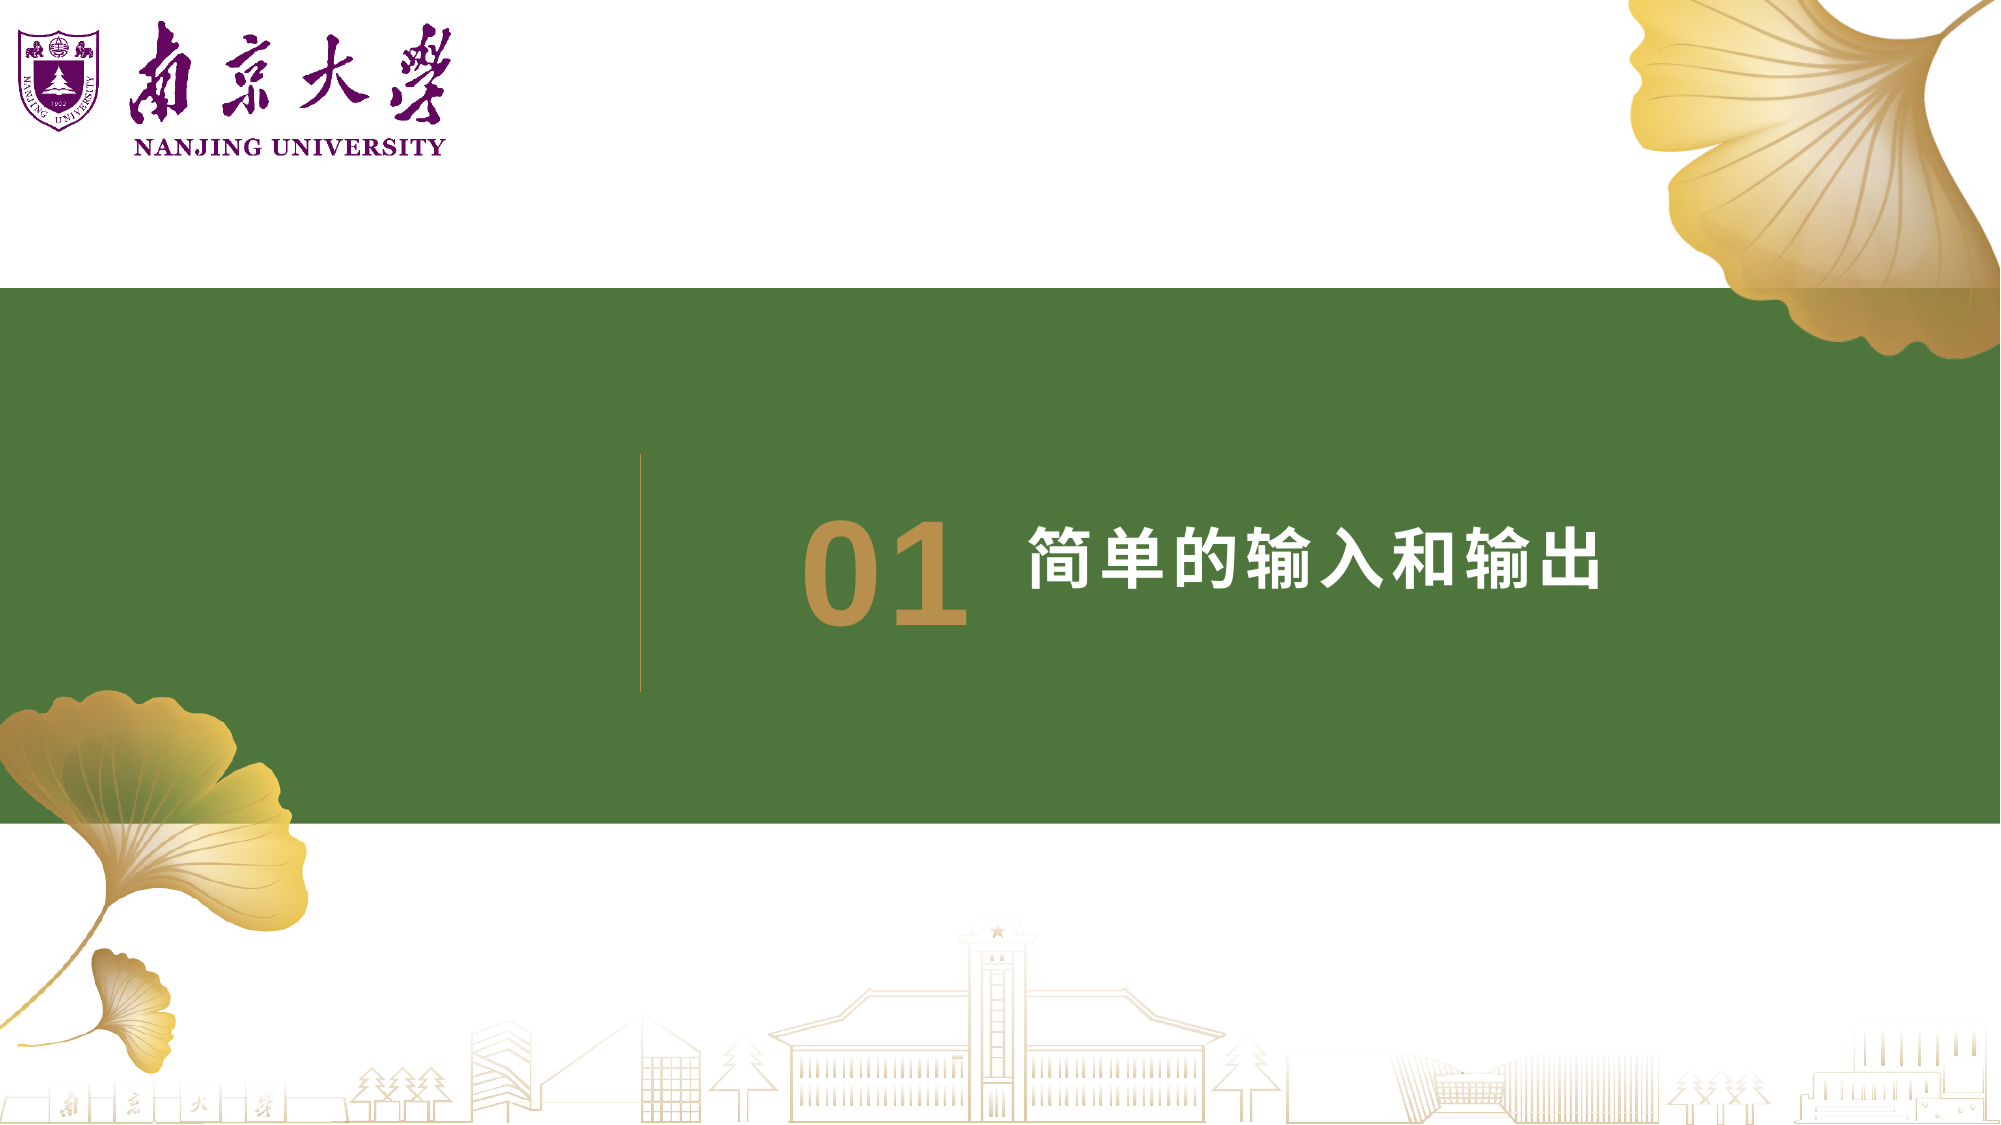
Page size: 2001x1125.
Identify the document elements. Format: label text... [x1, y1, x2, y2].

picture [0, 617, 419, 914]
text_box 简单的输入和输出 [1011, 488, 1819, 626]
text_box 01 [763, 463, 1008, 668]
picture [18, 21, 451, 160]
picture [1558, 0, 2000, 460]
text_box [0, 287, 2000, 825]
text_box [0, 914, 1999, 1125]
